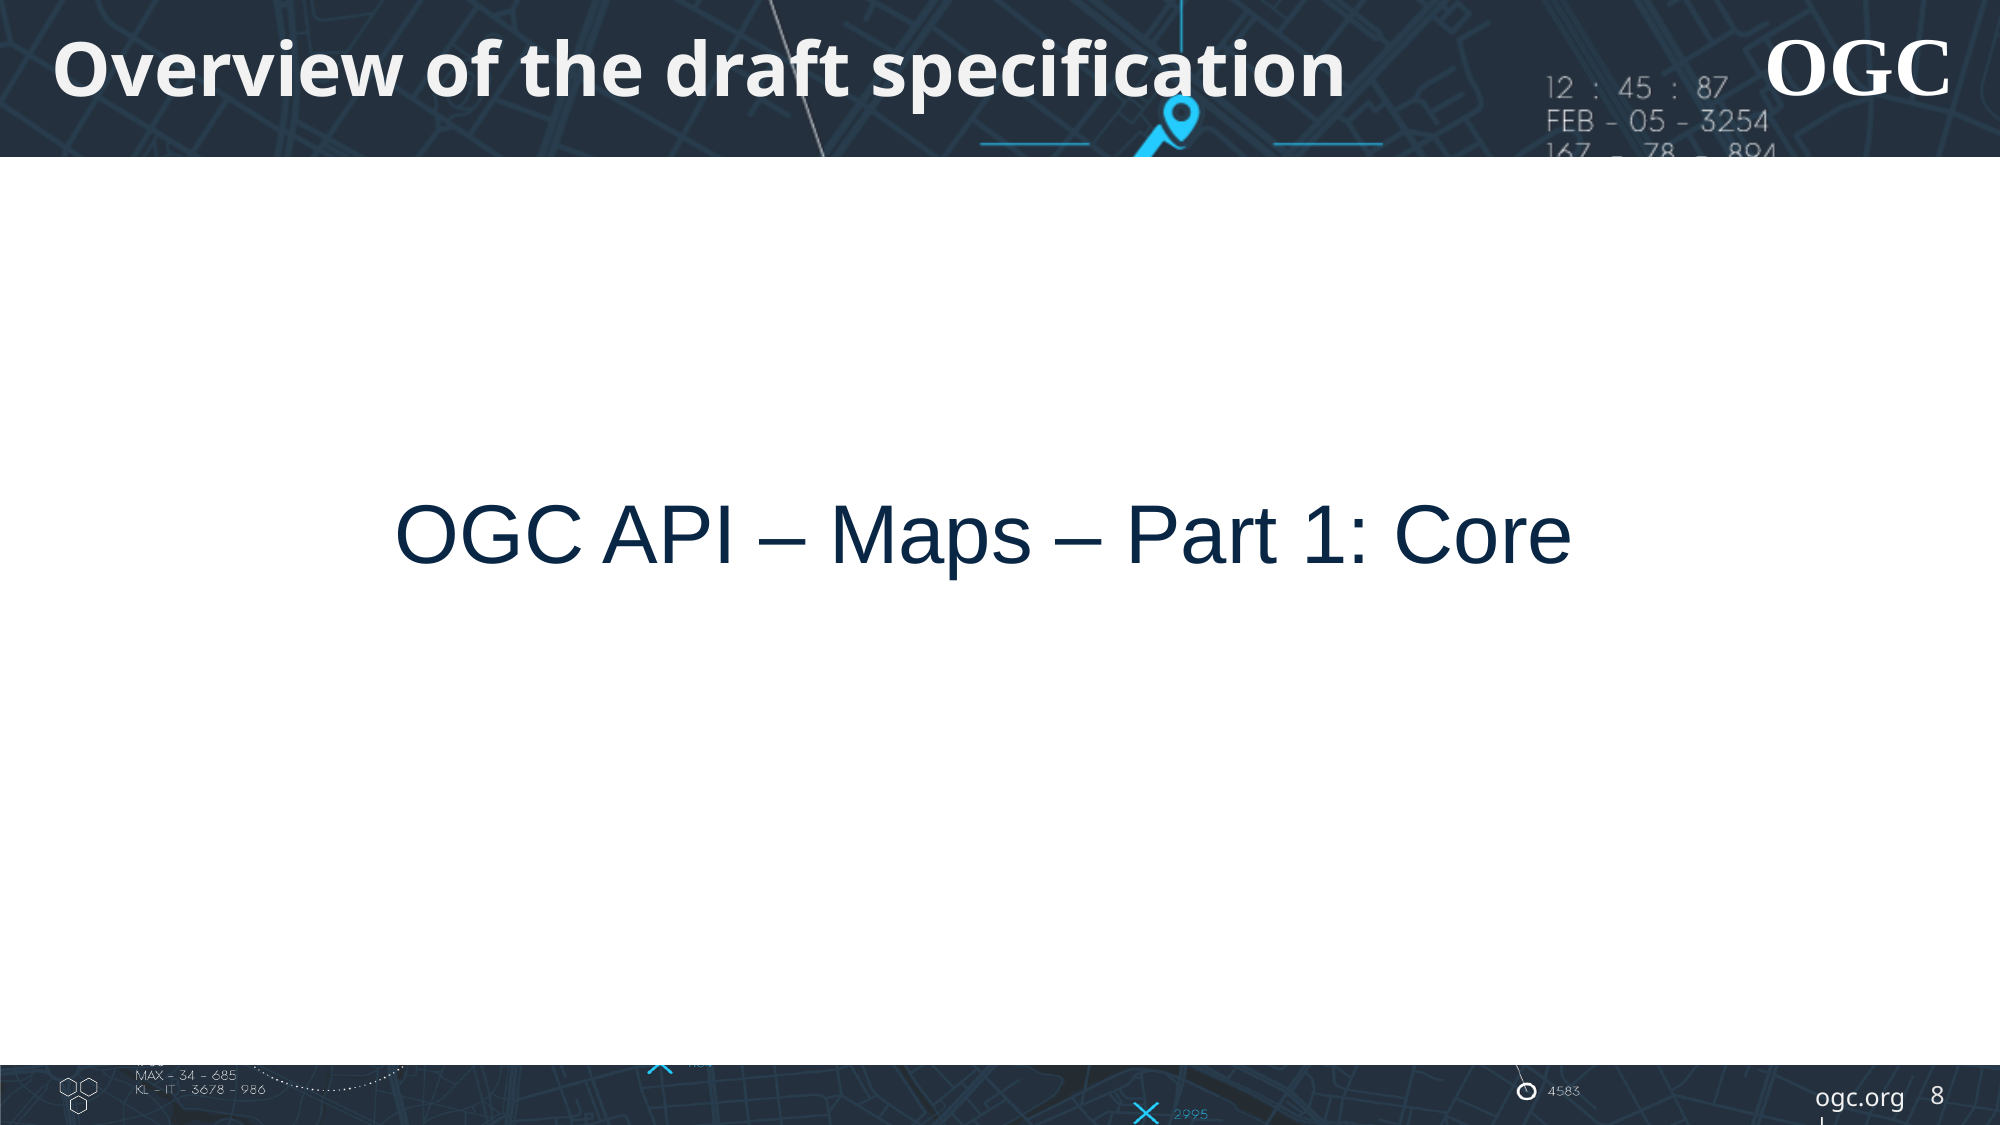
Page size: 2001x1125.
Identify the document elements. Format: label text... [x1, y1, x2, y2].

picture [51, 1069, 106, 1123]
list OGC API – Maps – Part 1: Core [54, 472, 1915, 1042]
slide_number 8 [1772, 1073, 1960, 1121]
title Overview of the draft specification [36, 9, 1762, 135]
